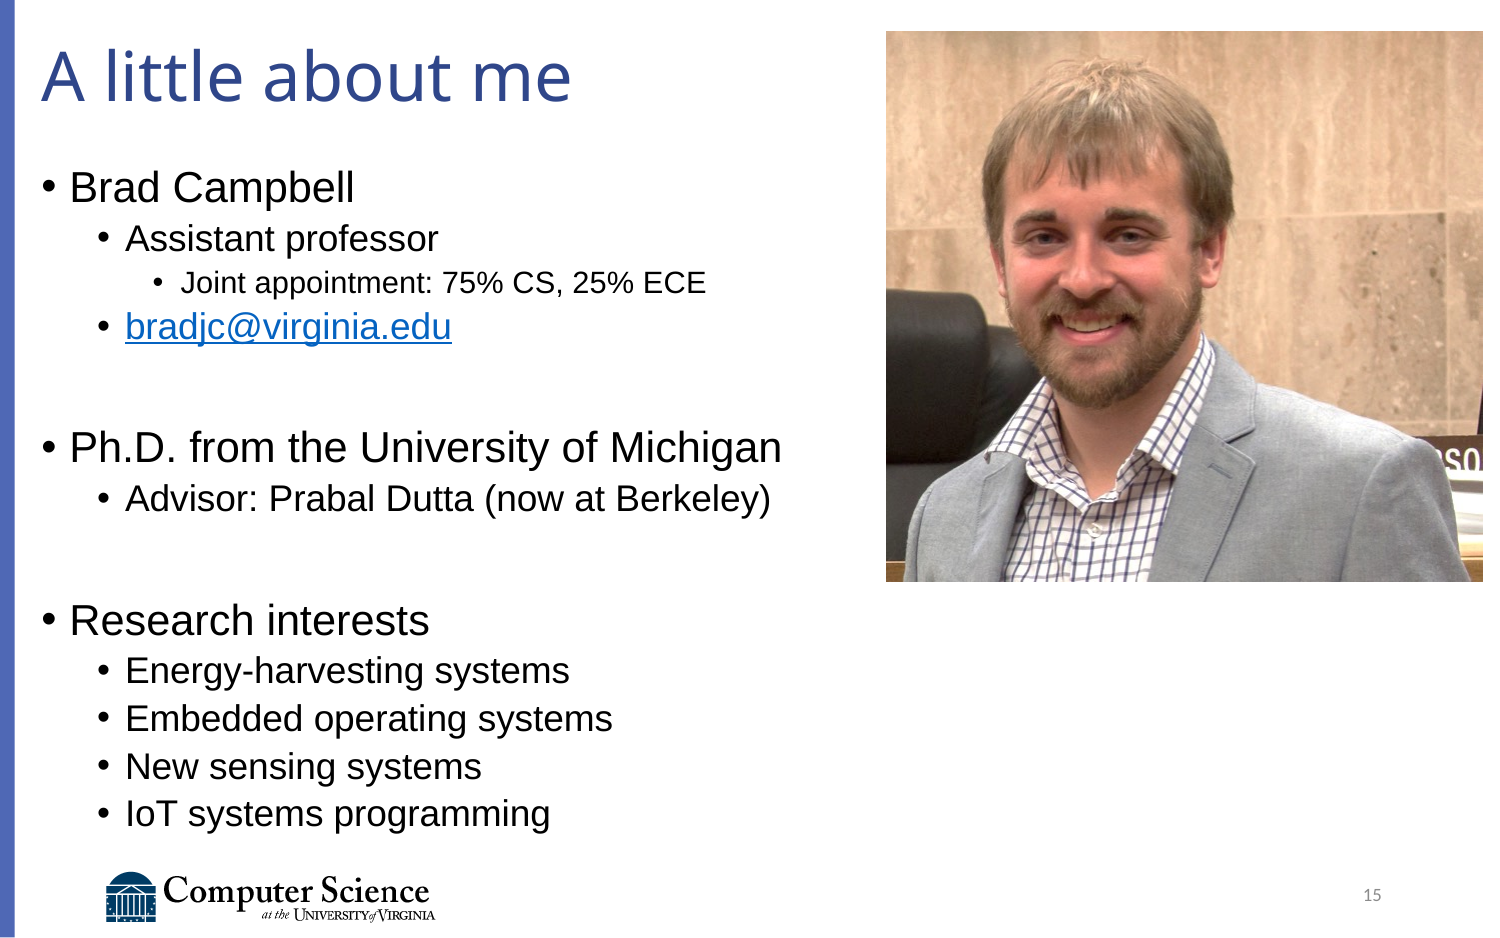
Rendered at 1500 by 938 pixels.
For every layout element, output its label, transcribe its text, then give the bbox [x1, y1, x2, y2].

title A little about me [26, 14, 1483, 145]
picture [103, 870, 441, 923]
slide_number 15 [1059, 868, 1397, 919]
picture [886, 31, 1483, 582]
list Brad Campbell Assistant professor Joint appointment: 75% CS, 25% ECE bradjc@virginia.edu Ph.D. from the University of Michigan Advisor: Prabal Dutta (now at Berkeley) Research interests Energy-harvesting systems Embedded operating systems New sensing systems IoT systems programming [26, 157, 1483, 845]
